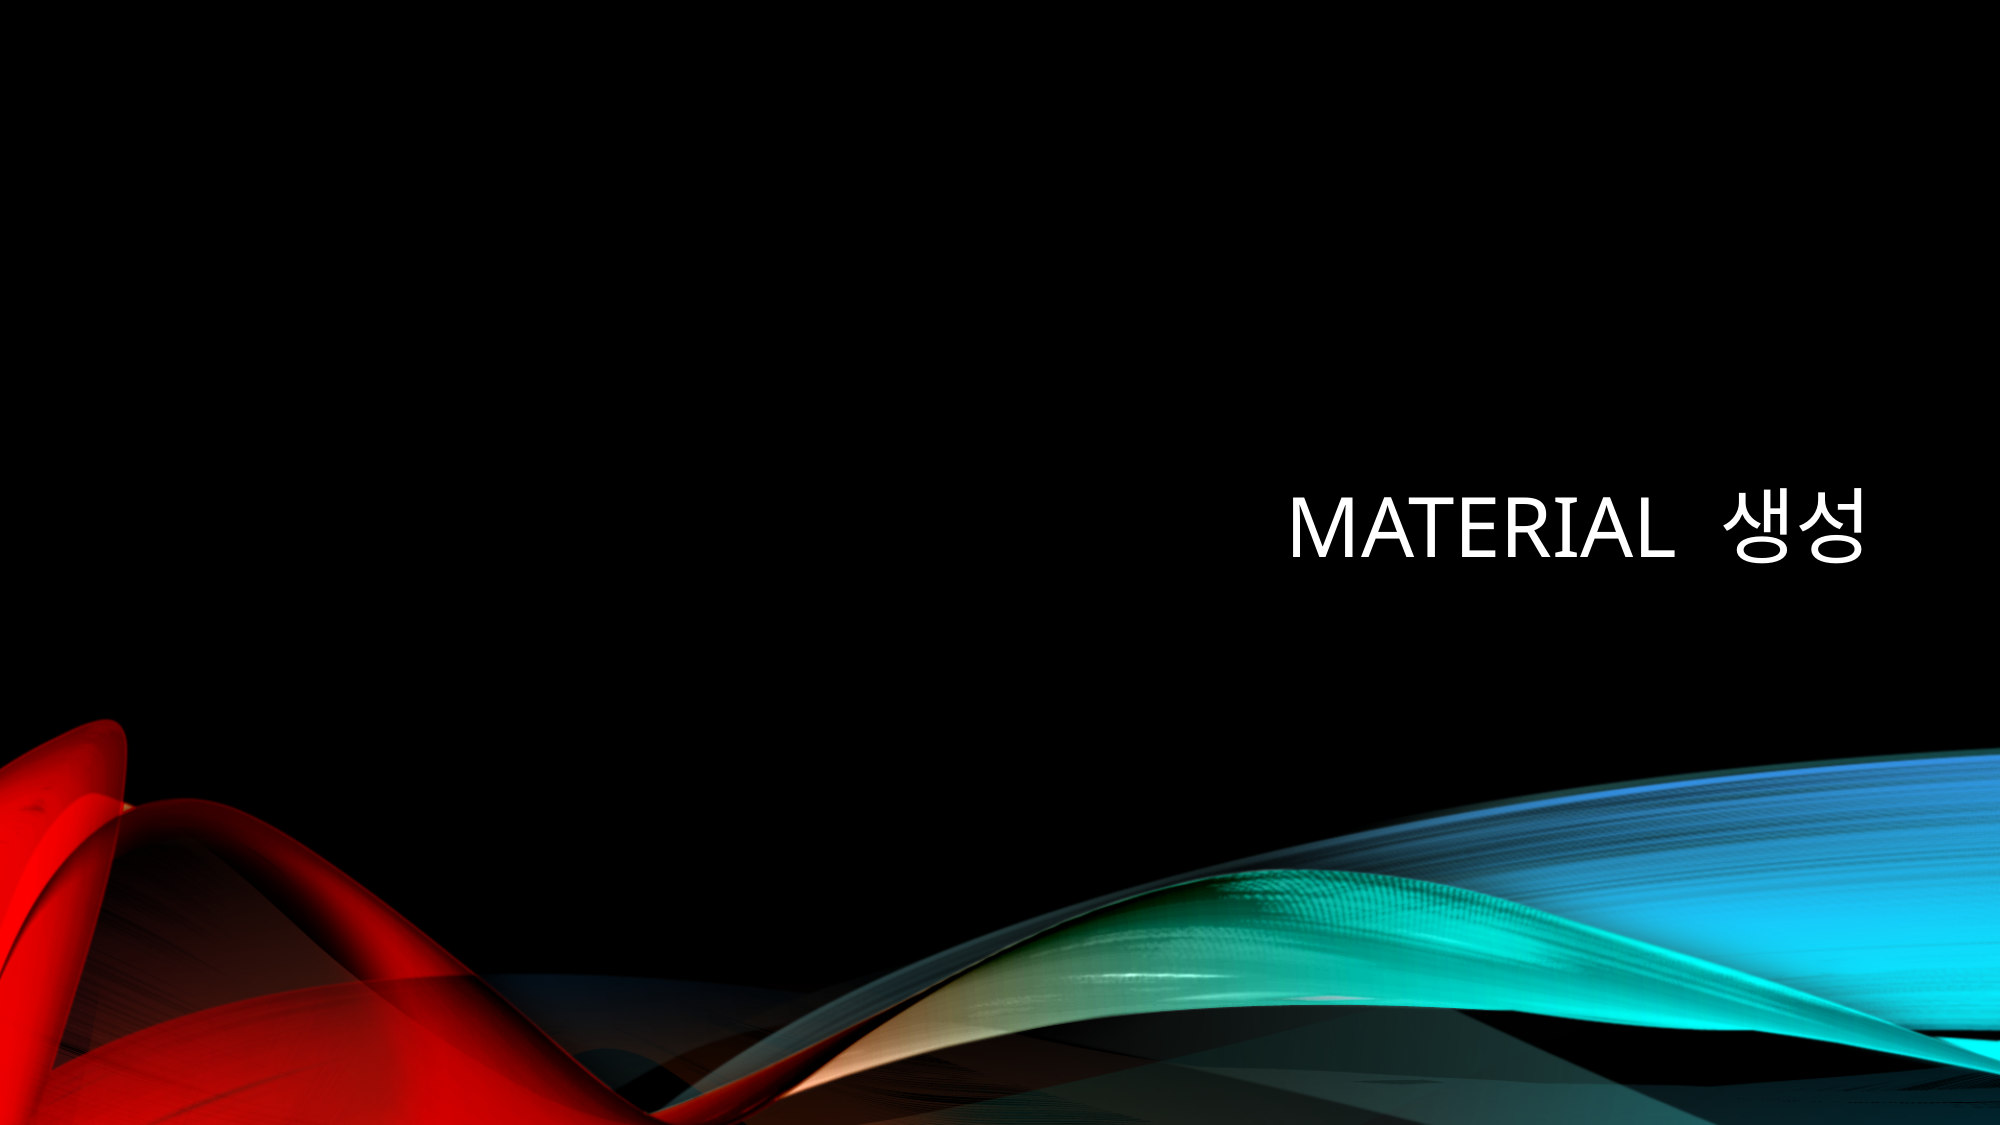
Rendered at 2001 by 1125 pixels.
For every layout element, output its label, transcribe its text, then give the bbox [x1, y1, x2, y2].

title Material 생성 [112, 123, 1888, 584]
picture [0, 717, 2000, 1125]
